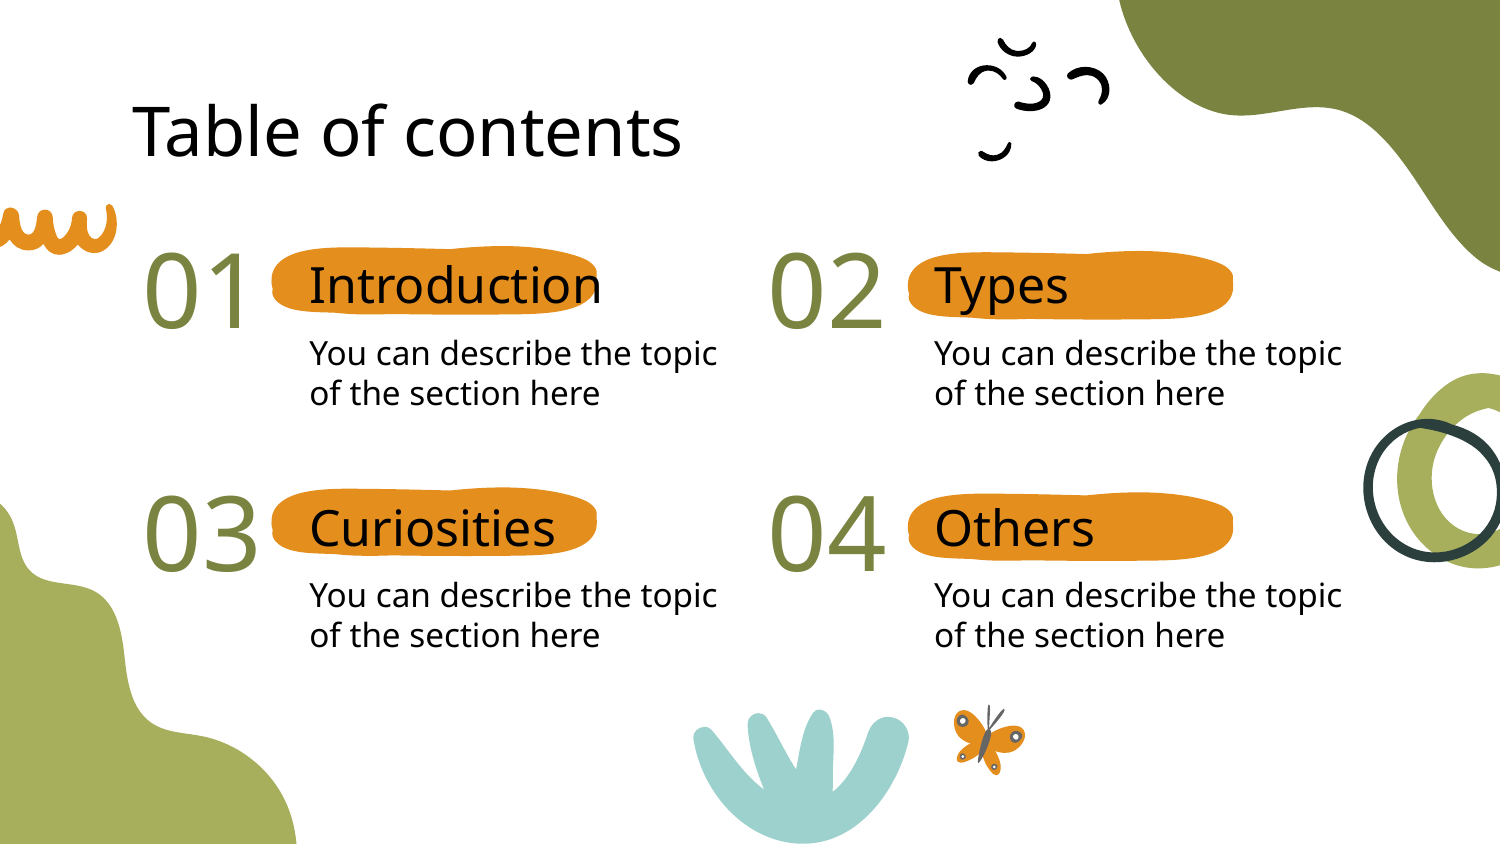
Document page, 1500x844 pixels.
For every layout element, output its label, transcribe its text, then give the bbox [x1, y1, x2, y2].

text_box [907, 505, 919, 552]
subtitle Curiosities [294, 481, 748, 556]
subtitle Types [919, 238, 1375, 313]
title 01 [123, 226, 282, 348]
title 02 [748, 226, 907, 348]
title Table of contents [116, 72, 1383, 167]
subtitle You can describe the topic of the section here [294, 559, 750, 664]
title 03 [123, 468, 282, 591]
text_box [282, 495, 294, 551]
subtitle You can describe the topic of the section here [919, 559, 1375, 664]
subtitle You can describe the topic of the section here [294, 316, 750, 422]
text_box [282, 253, 294, 310]
title 04 [748, 468, 907, 591]
subtitle You can describe the topic of the section here [919, 316, 1375, 422]
subtitle Others [919, 481, 1375, 556]
subtitle Introduction [294, 238, 748, 313]
text_box [907, 264, 919, 311]
